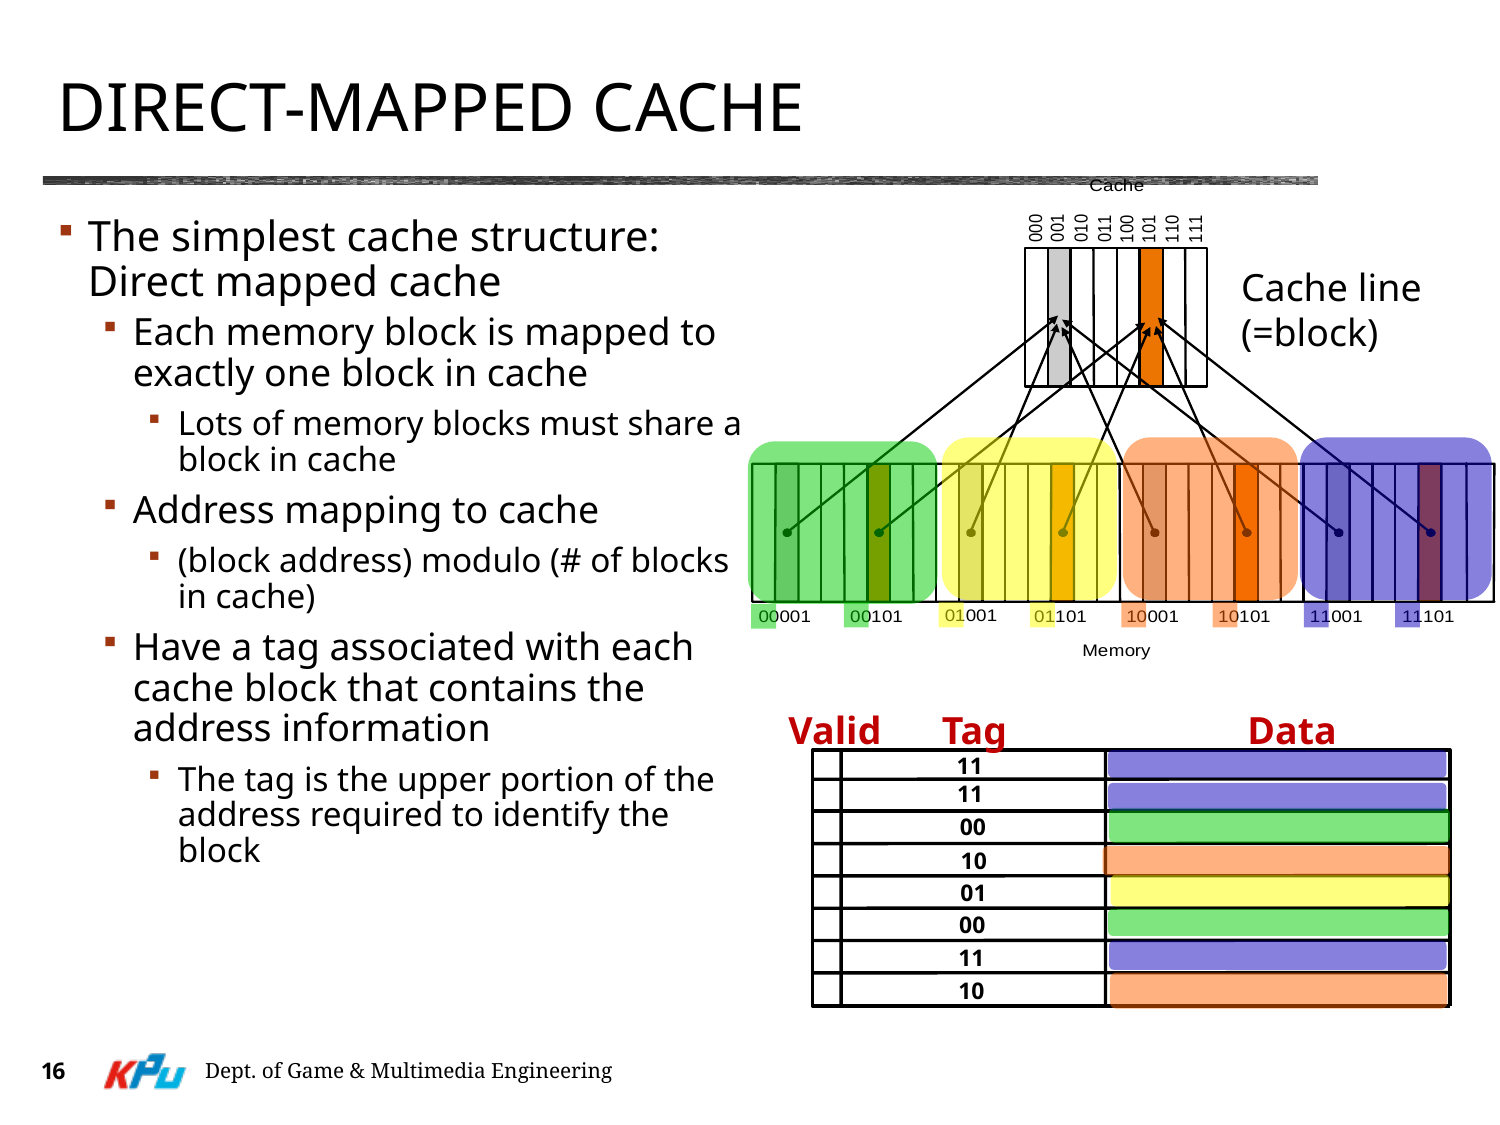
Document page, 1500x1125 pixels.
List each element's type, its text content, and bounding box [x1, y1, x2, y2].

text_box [753, 604, 1418, 627]
footer Dept. of Game & Multimedia Engineering [190, 1042, 879, 1103]
title Direct-mapped Cache [42, 39, 1458, 182]
picture [92, 1030, 191, 1120]
text_box 10 [943, 1008, 1000, 1012]
list The simplest cache structure: Direct mapped cache Each memory block is mapped to exactly one block in cache Lots of memory blocks must share a block in cache Address mapping to cache (block address) modulo (# of blocks in cache) Have a tag associated with each cache block that contains the address information The tag is the upper portion of the address required to identify the block [42, 207, 767, 1013]
slide_number 16 [13, 1042, 93, 1103]
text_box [778, 704, 1449, 1006]
picture [751, 177, 1498, 662]
